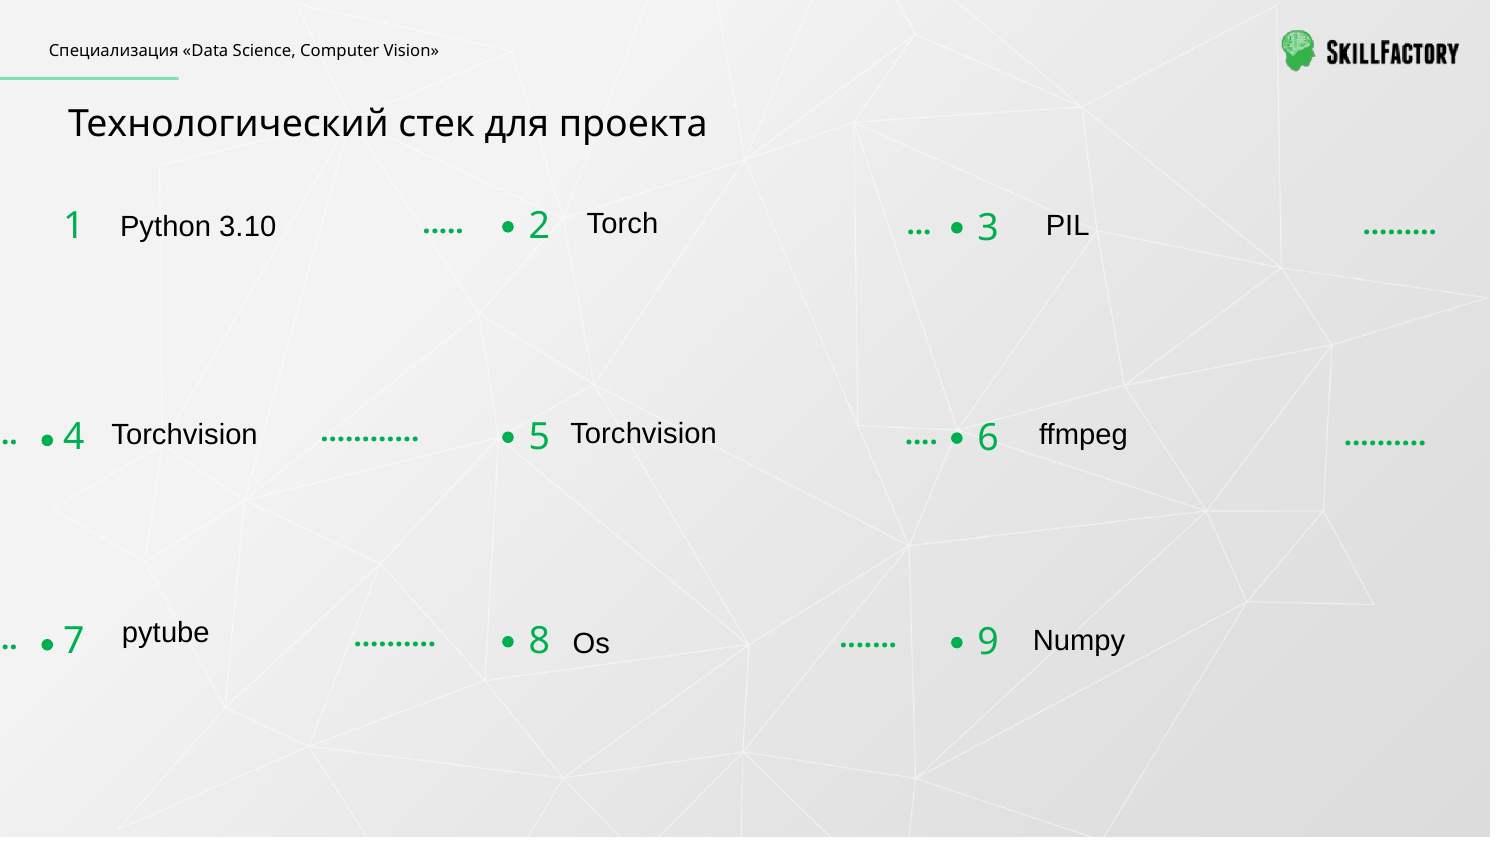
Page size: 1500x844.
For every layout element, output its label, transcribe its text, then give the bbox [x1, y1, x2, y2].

text_box .......... [1495, 409, 1500, 460]
text_box [1495, 616, 1500, 667]
picture [0, 0, 1490, 837]
text_box ......... [1495, 197, 1500, 248]
